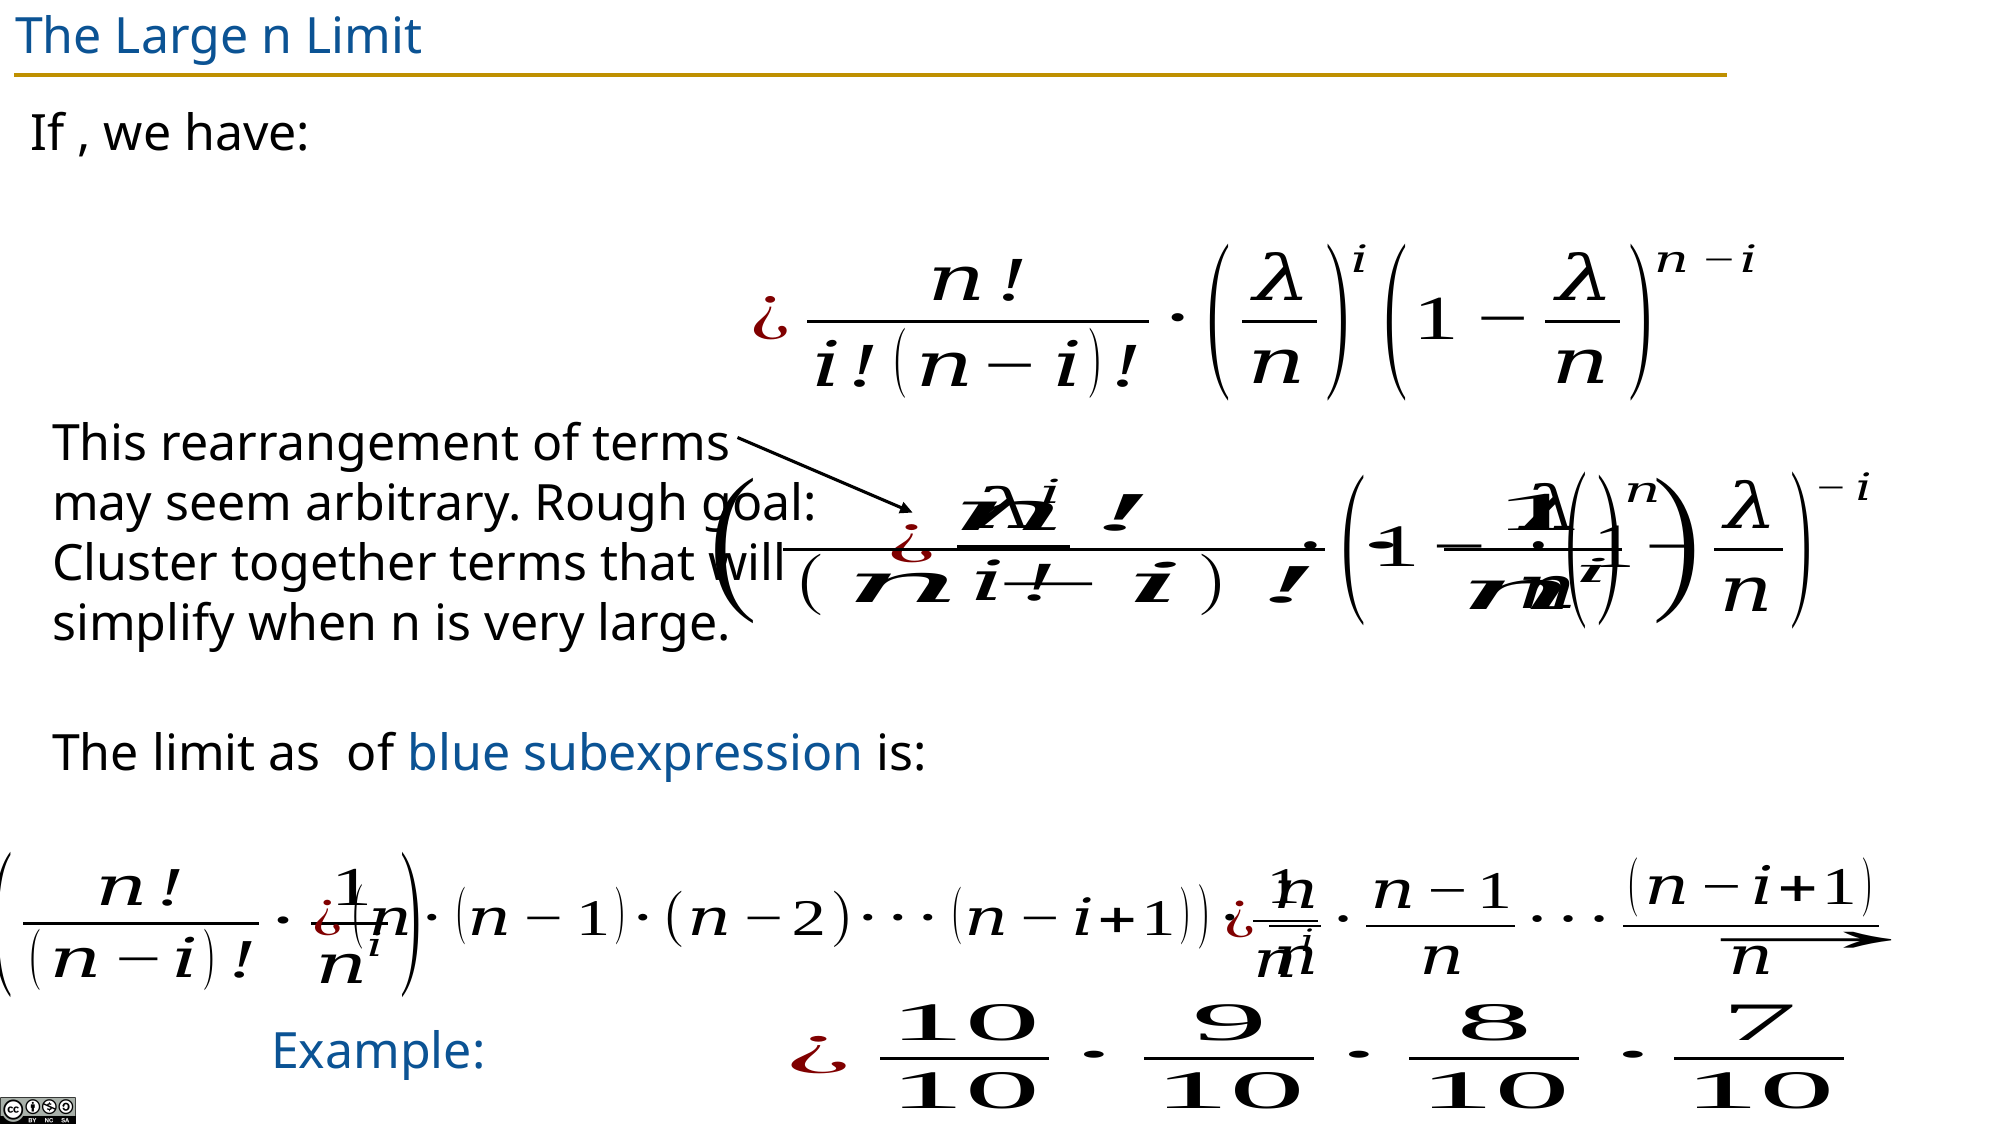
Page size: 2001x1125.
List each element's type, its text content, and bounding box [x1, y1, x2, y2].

title The Large n Limit [0, 0, 1725, 75]
text_box This rearrangement of terms may seem arbitrary. Rough goal: Cluster together terms that will simplify when n is very large. [37, 402, 913, 658]
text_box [736, 436, 913, 513]
picture [0, 1097, 76, 1124]
